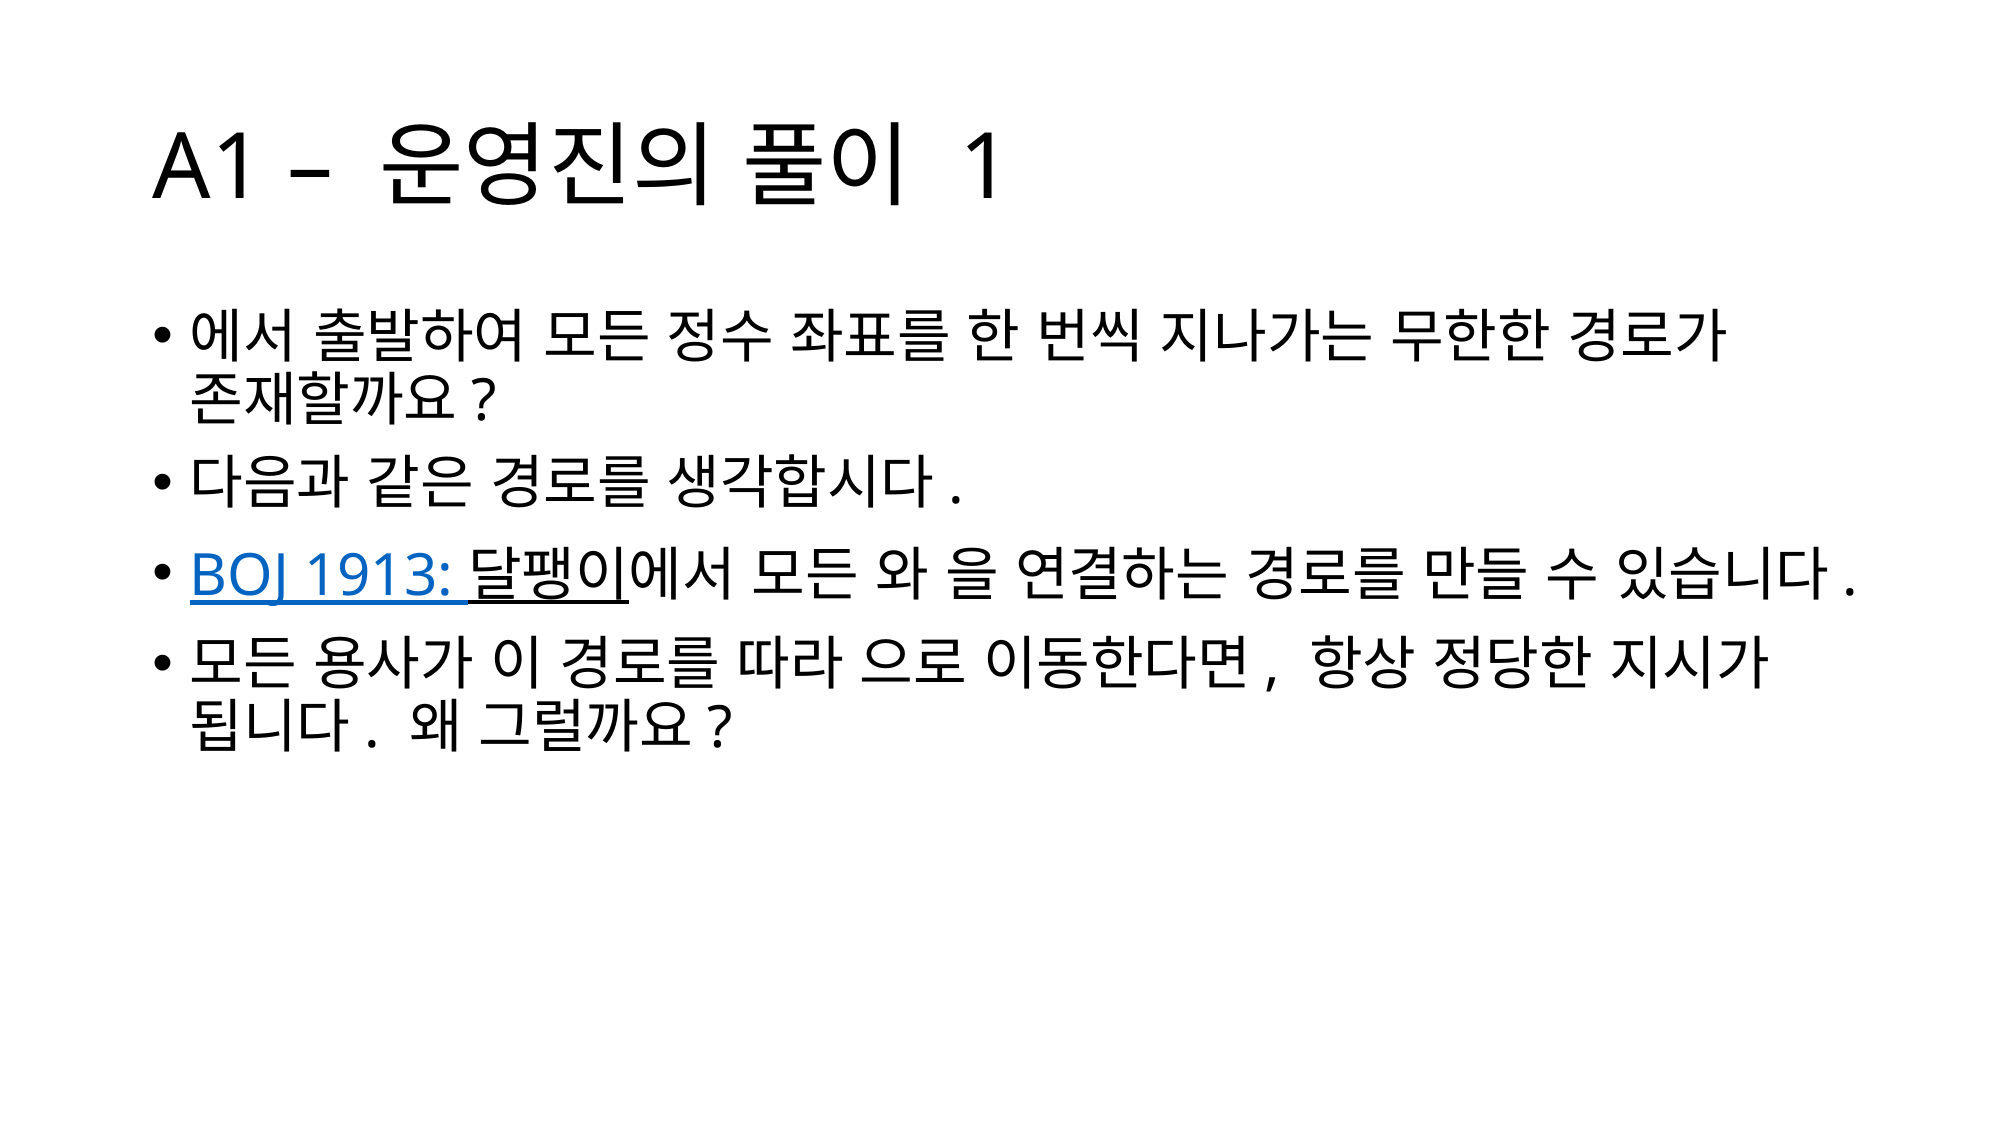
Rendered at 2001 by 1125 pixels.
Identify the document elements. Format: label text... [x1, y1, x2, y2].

title A1 – 운영진의 풀이 1 [137, 59, 1863, 278]
